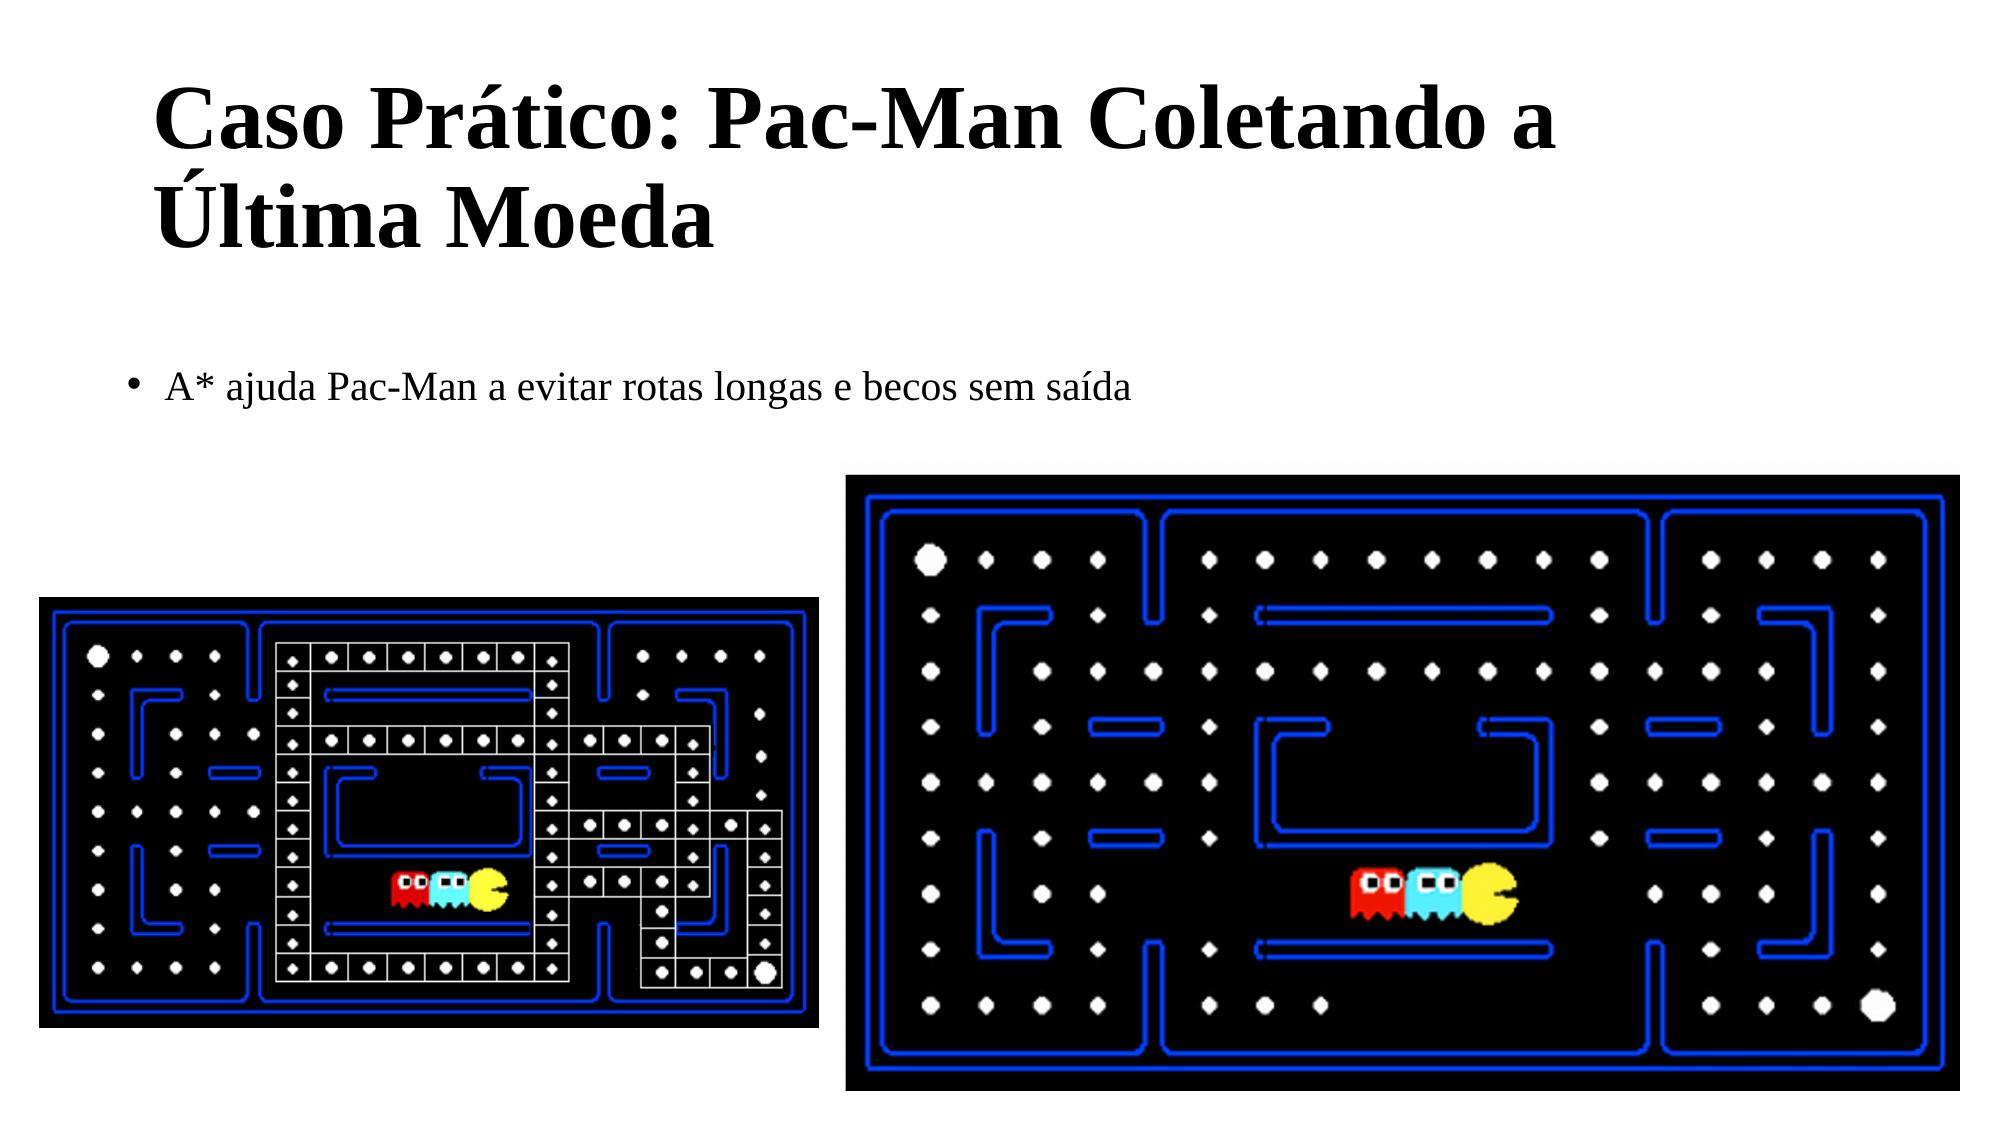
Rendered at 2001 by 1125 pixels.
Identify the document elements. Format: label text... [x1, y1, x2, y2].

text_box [839, 461, 1961, 1092]
picture [39, 597, 819, 1028]
list A* ajuda Pac-Man a evitar rotas longas e becos sem saída [111, 57, 1863, 710]
